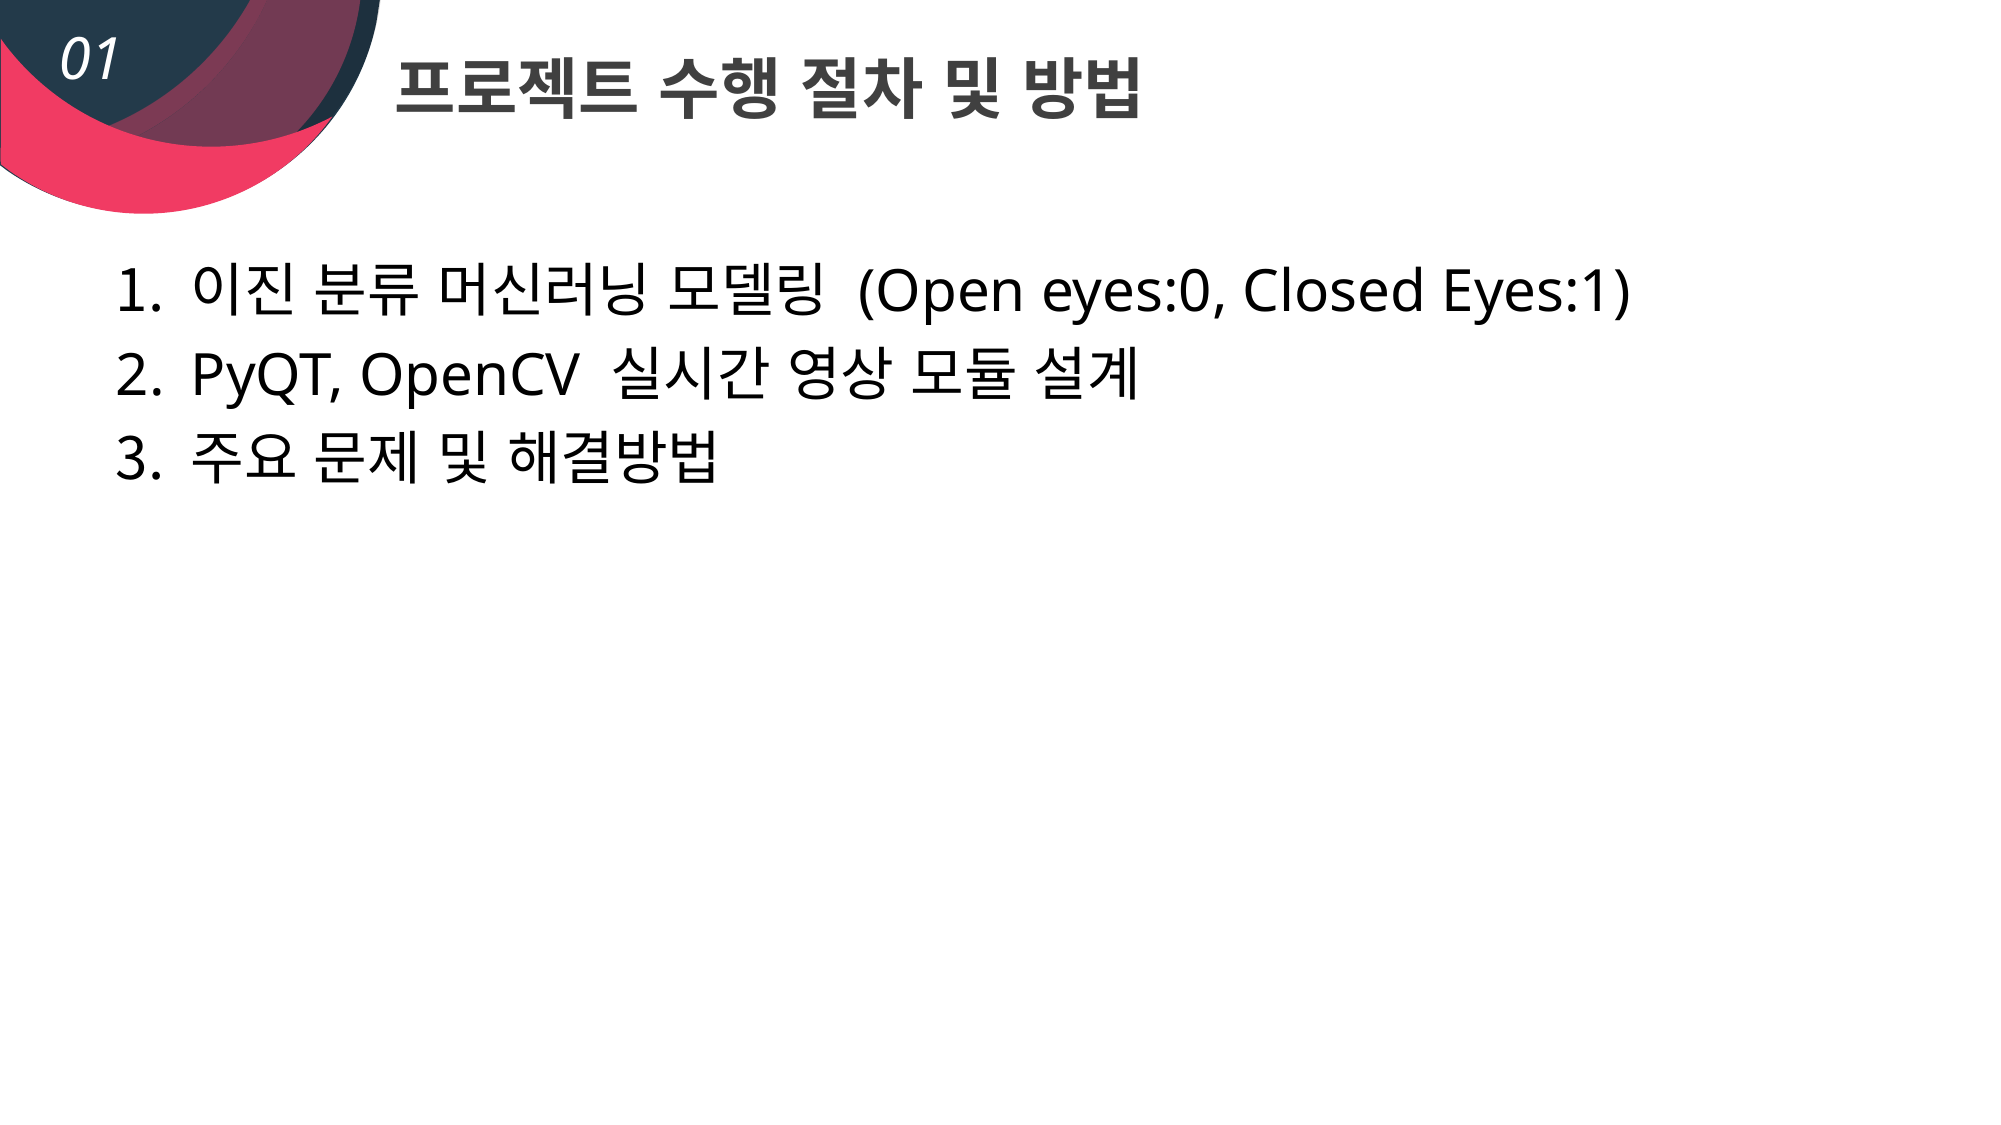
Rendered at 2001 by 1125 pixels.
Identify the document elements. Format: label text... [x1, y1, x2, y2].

text_box 이진 분류 머신러닝 모델링 (Open eyes:0, Closed Eyes:1) PyQT, OpenCV 실시간 영상 모듈 설계 주요 문제 및 해결방법 [100, 254, 1767, 1021]
text_box 프로젝트 수행 절차 및 방법 [380, 0, 1547, 135]
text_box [0, 0, 380, 275]
